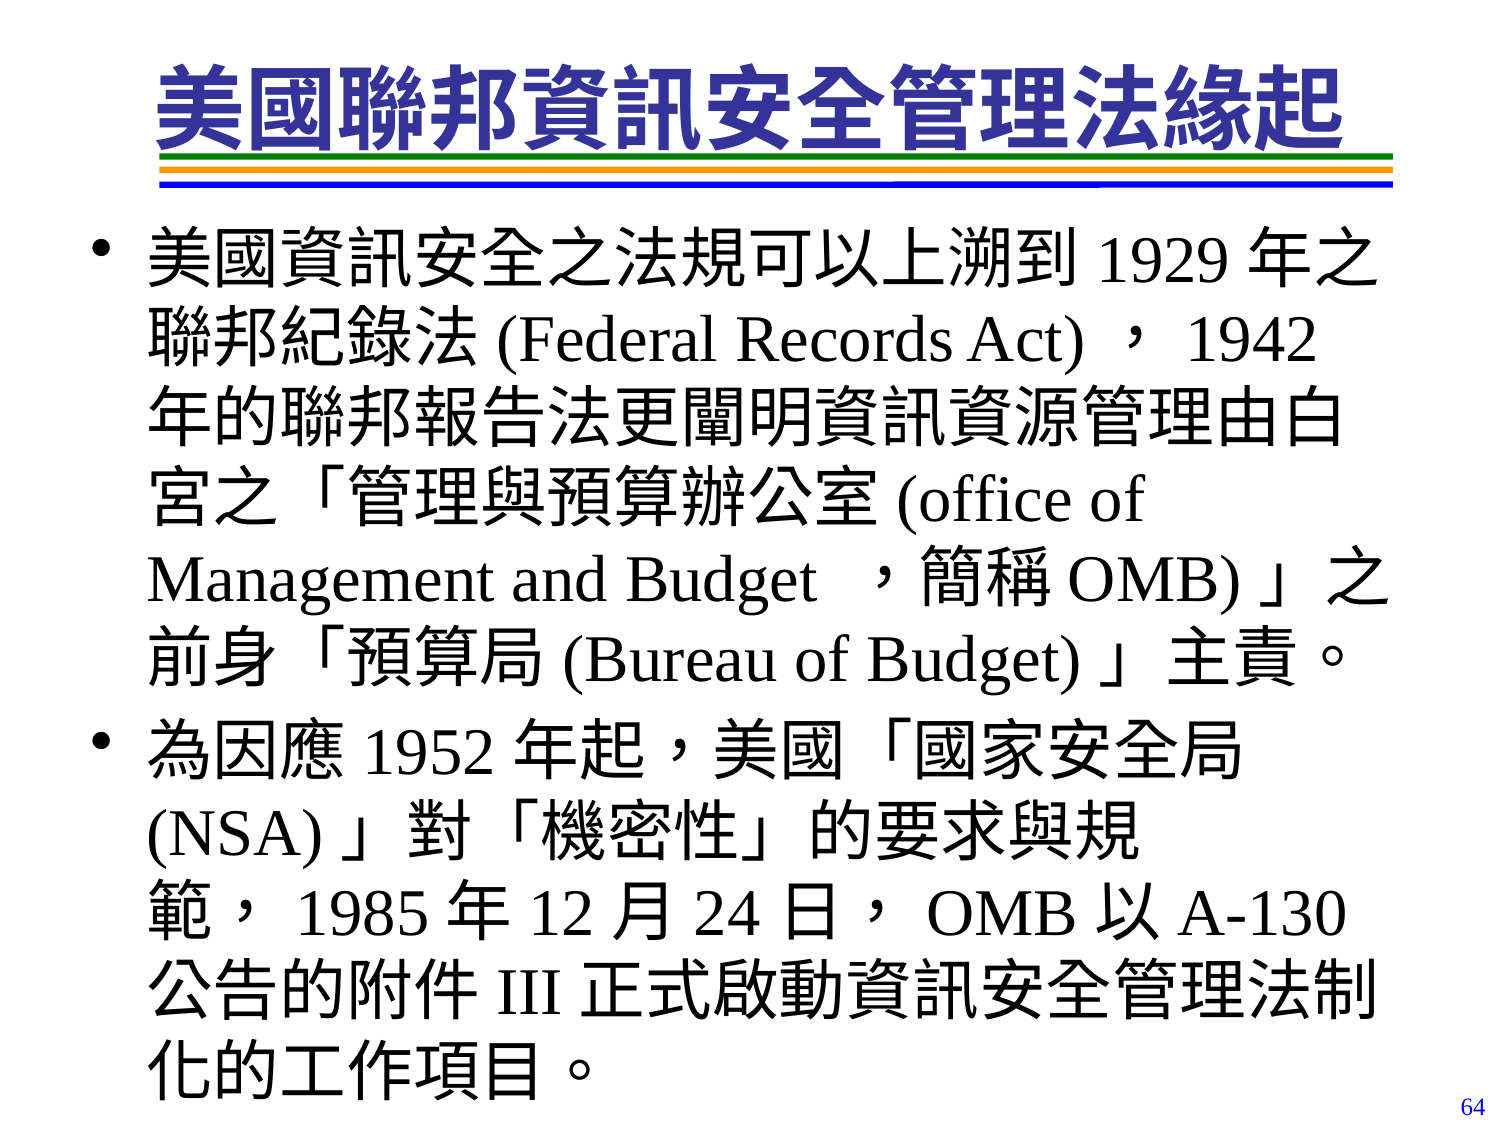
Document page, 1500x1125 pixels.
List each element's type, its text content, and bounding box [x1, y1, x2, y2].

list 美國資訊安全之法規可以上溯到1929年之聯邦紀錄法(Federal Records Act)，1942 年的聯邦報告法更闡明資訊資源管理由白宮之「管理與預算辦公室(office of Management and Budget ，簡稱OMB)」之前身「預算局(Bureau of Budget)」主責。 為因應1952年起，美國「國家安全局(NSA)」對「機密性」的要求與規範，1985年12月24日，OMB以A-130公告的附件III正式啟動資訊安全管理法制化的工作項目。 [75, 207, 1425, 1005]
title 美國聯邦資訊安全管理法緣起 [75, 45, 1425, 161]
slide_number 64 [1150, 1082, 1500, 1119]
